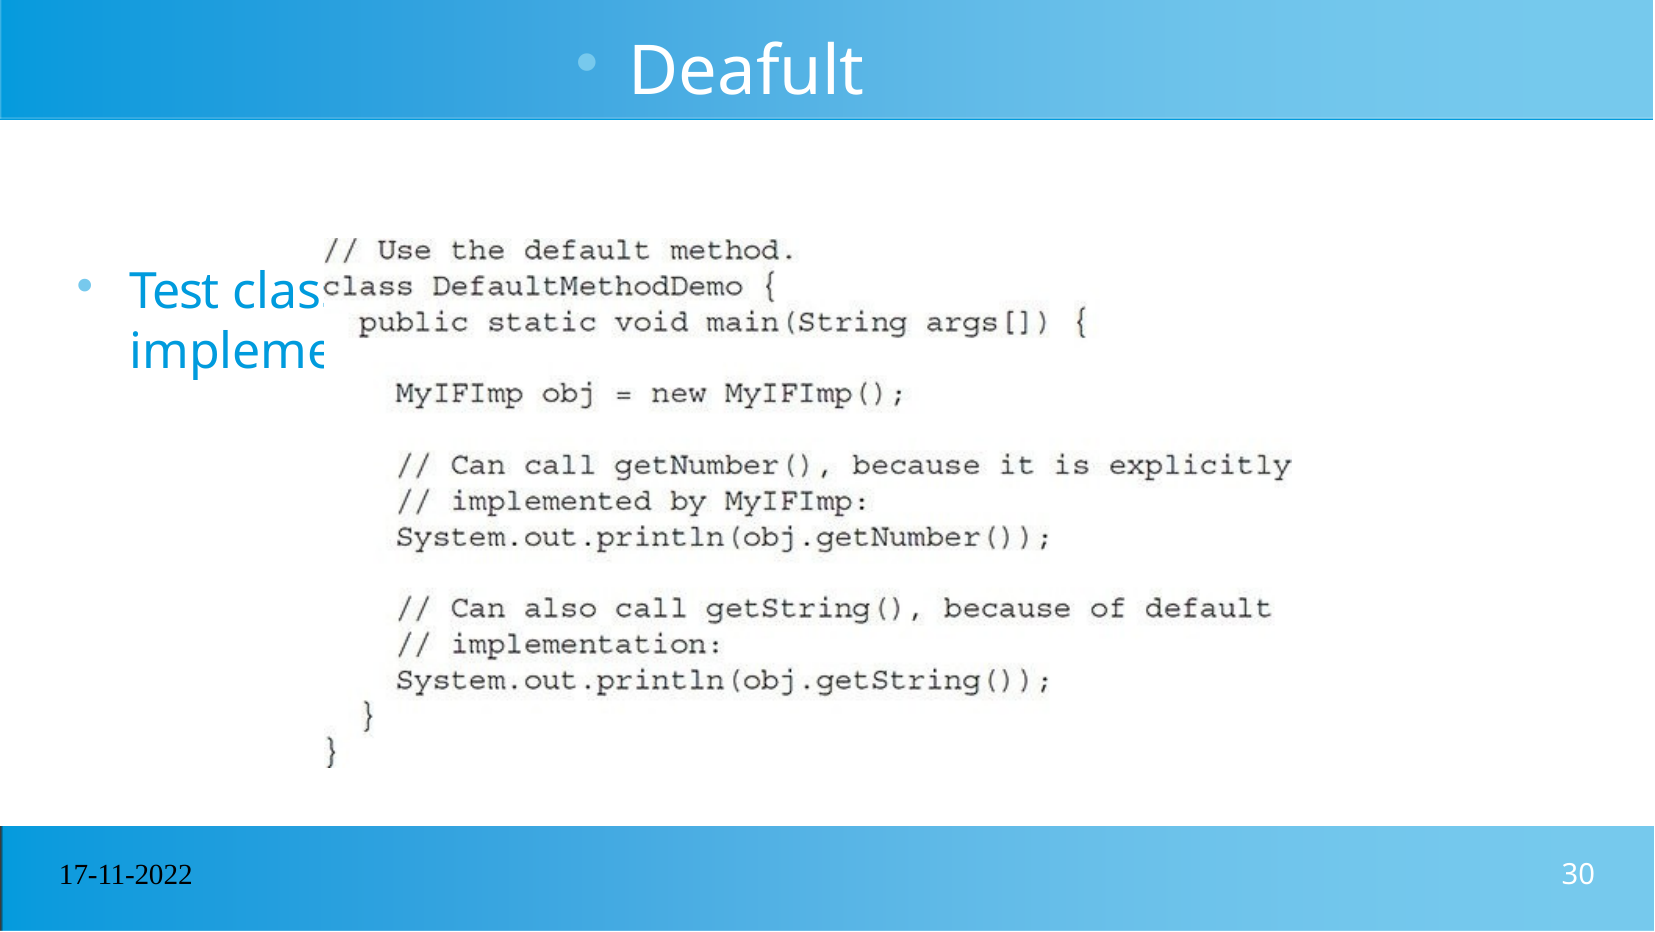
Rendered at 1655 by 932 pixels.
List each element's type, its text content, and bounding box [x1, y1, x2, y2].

picture [324, 237, 1293, 768]
picture [95, 826, 1654, 931]
picture [93, 0, 1654, 118]
text_box Deafult Method Test class for default method implementation [74, 131, 1121, 379]
